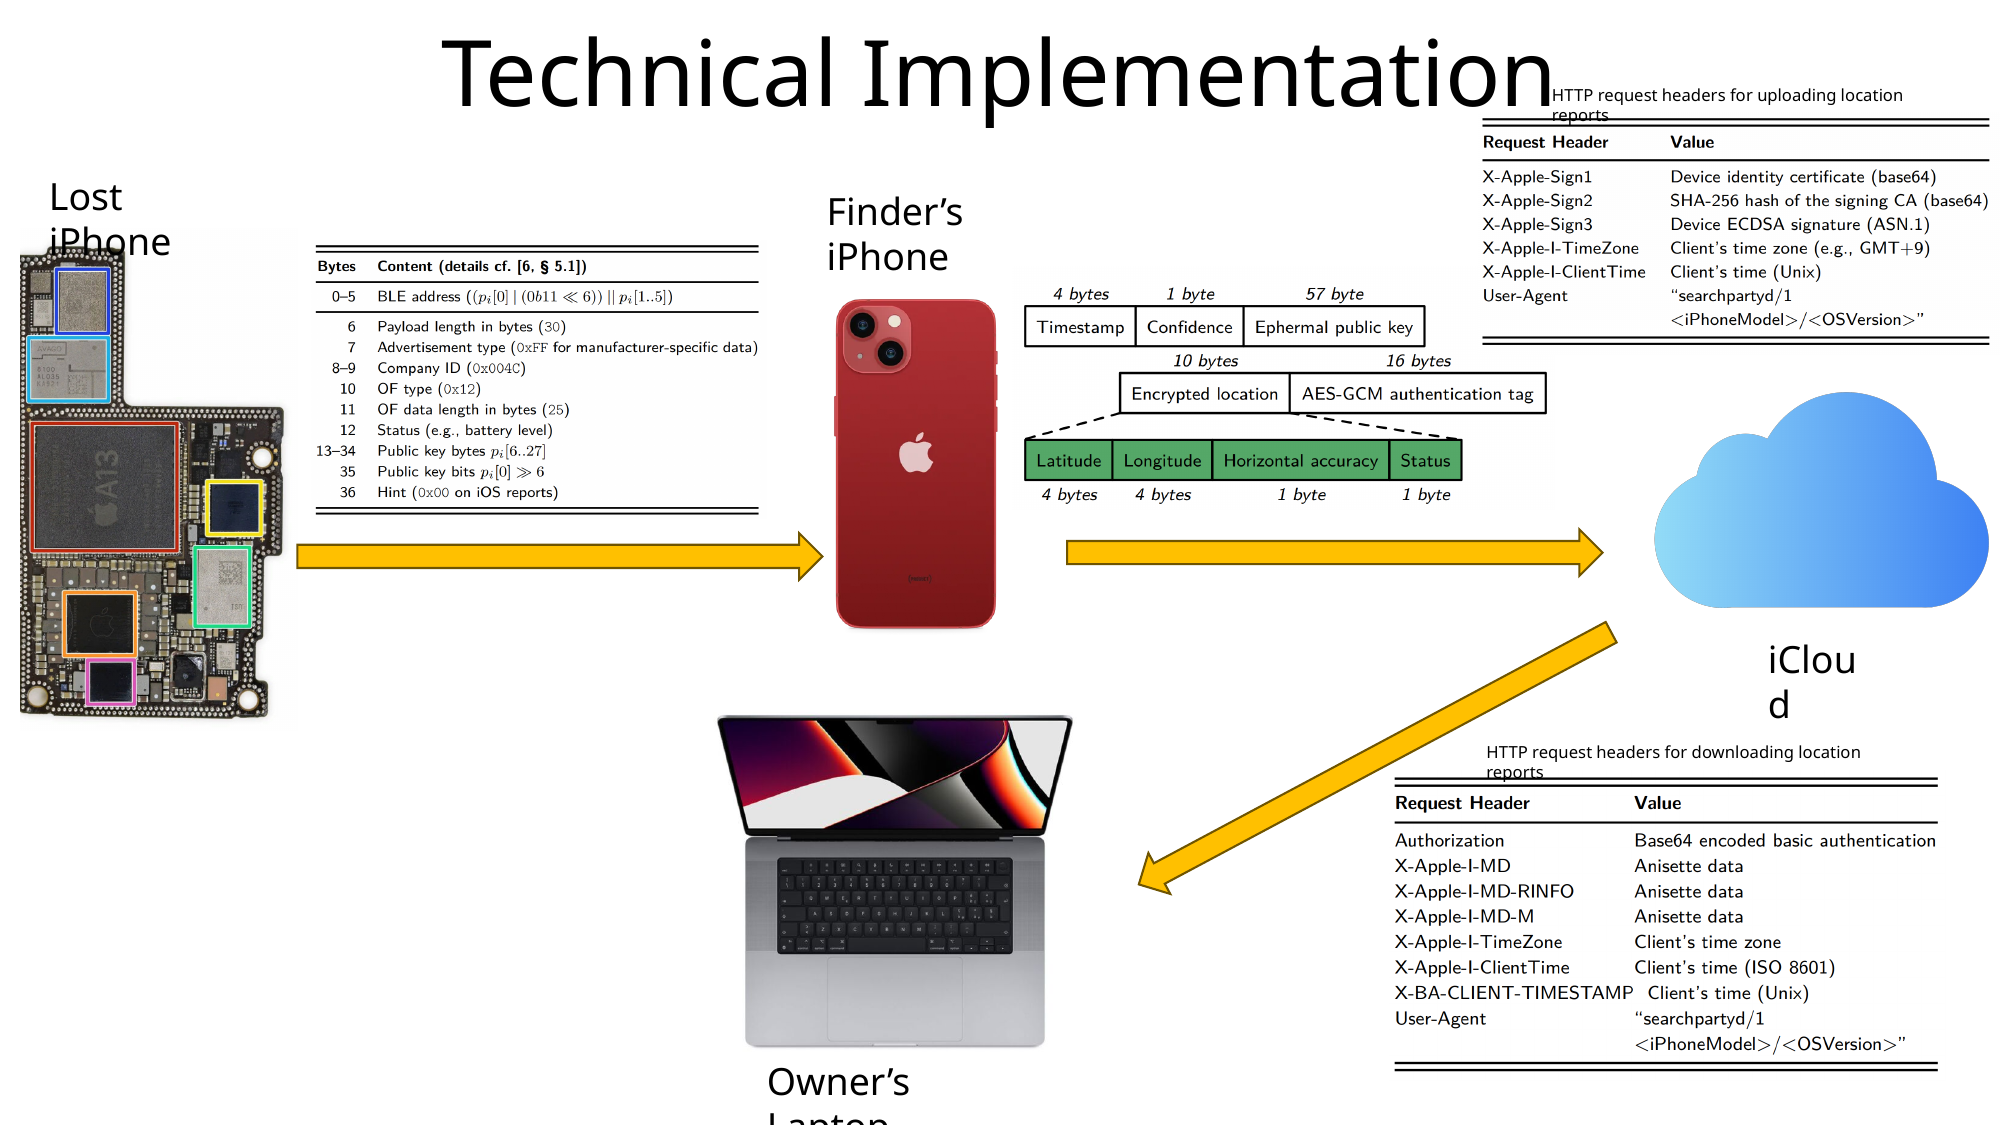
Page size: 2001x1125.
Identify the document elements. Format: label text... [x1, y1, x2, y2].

text_box [1097, 526, 1605, 579]
text_box Finder’s iPhone [811, 180, 1083, 283]
title Technical Implementation [137, 0, 1863, 186]
text_box Lost iPhone [33, 165, 267, 271]
text_box Owner’s Laptop [752, 1066, 1039, 1125]
text_box [411, 543, 734, 570]
picture [0, 112, 2000, 731]
picture [1653, 389, 1990, 609]
text_box [1137, 620, 1619, 896]
text_box HTTP request headers for downloading location reports [1471, 734, 1925, 770]
picture [713, 702, 1077, 1066]
text_box iCloud [1753, 629, 1891, 734]
text_box HTTP request headers for uploading location reports [1537, 76, 1969, 112]
picture [1389, 770, 1946, 1081]
